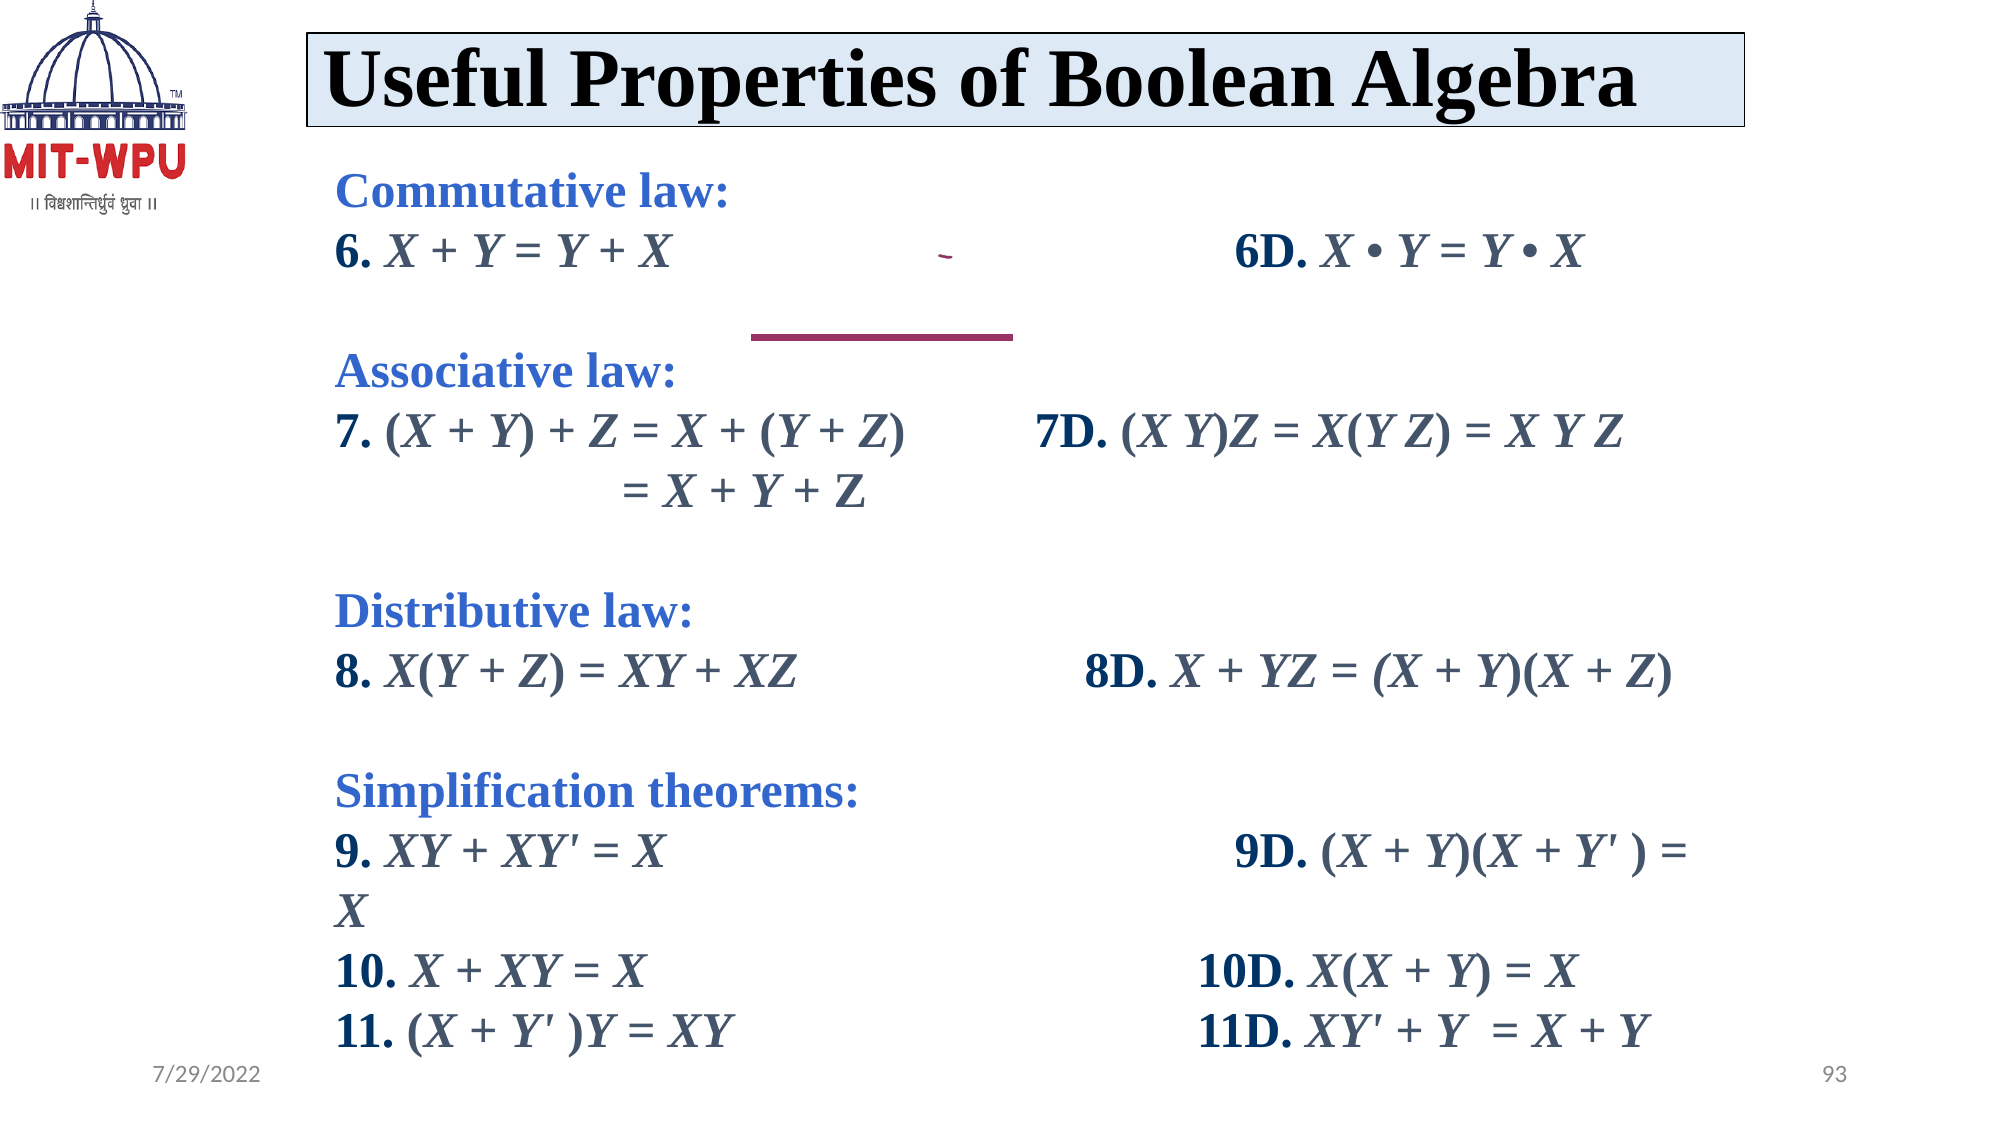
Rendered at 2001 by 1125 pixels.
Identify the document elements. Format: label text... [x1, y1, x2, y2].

slide_number ‹#› [1412, 1042, 1863, 1103]
picture [935, 252, 954, 260]
picture [0, 0, 209, 216]
title Useful Properties of Boolean Algebra [306, 32, 1745, 127]
text_box Commutative law: 6. X + Y = Y + X 6D. X • Y = Y • X Associative law: 7. (X + Y) + Z = X + (Y + Z) 7D. (X Y)Z = X(Y Z) = X Y Z = X + Y + Z Distributive law: 8. X(Y + Z) = XY + XZ 8D. X + YZ = (X + Y)(X + Z) Simplification theorems: 9. XY + XY' = X 9D. (X + Y)(X + Y' ) = X 10. X + XY = X 10D. X(X + Y) = X 11. (X + Y' )Y = XY 11D. XY' + Y = X + Y [319, 149, 1732, 1065]
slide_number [137, 1042, 588, 1103]
